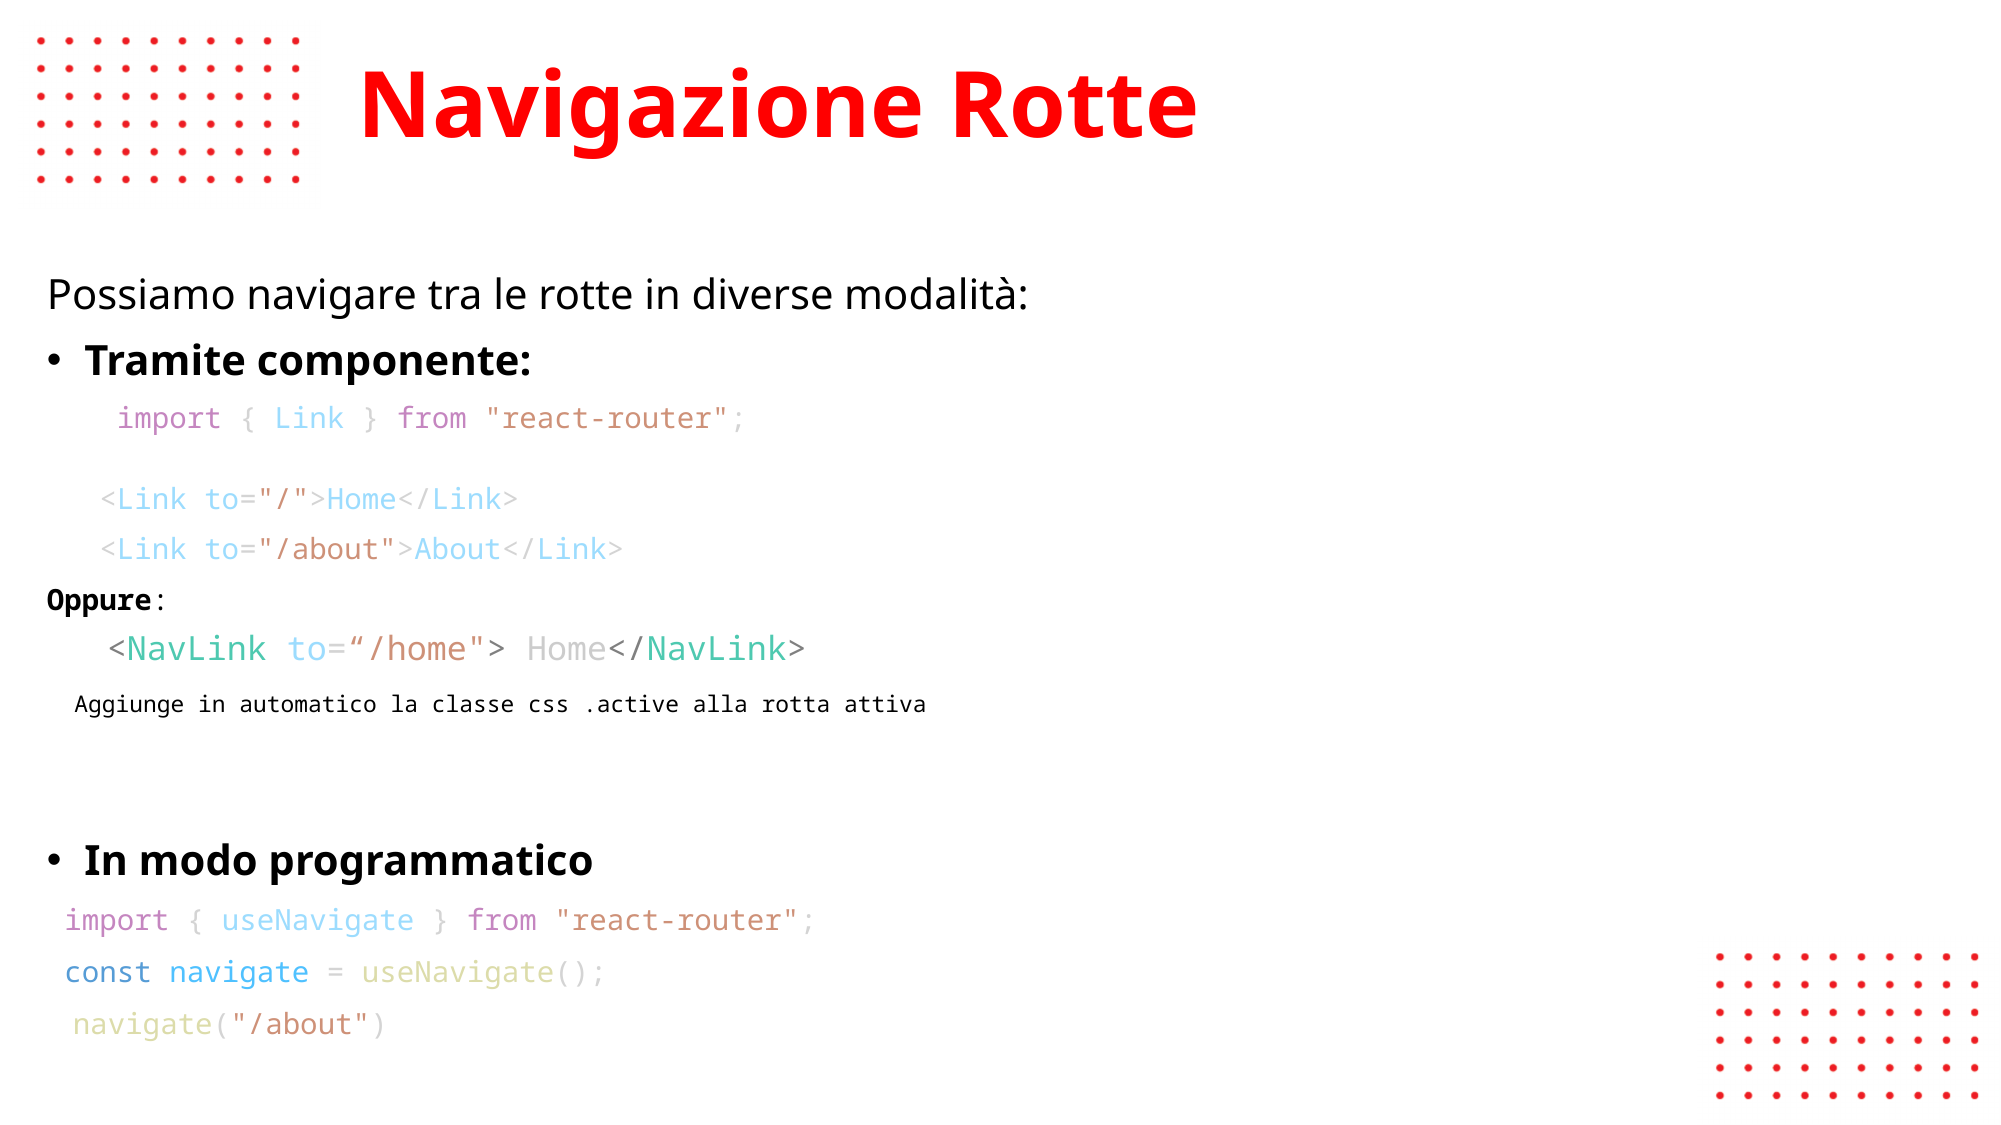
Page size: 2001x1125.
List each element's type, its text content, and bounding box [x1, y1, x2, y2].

list Possiamo navigare tra le rotte in diverse modalità: Tramite componente: import { Link } from "react-router"; <Link to="/">Home</Link> <Link to="/about">About</Link> Oppure: <NavLink to=“/home"> Home</NavLink> Aggiunge in automatico la classe css .active alla rotta attiva In modo programmatico import { useNavigate } from "react-router"; const navigate = useNavigate(); navigate("/about") [32, 195, 1546, 1095]
picture [1698, 937, 1999, 1124]
picture [19, 21, 320, 208]
title Navigazione Rotte [343, 51, 1843, 175]
